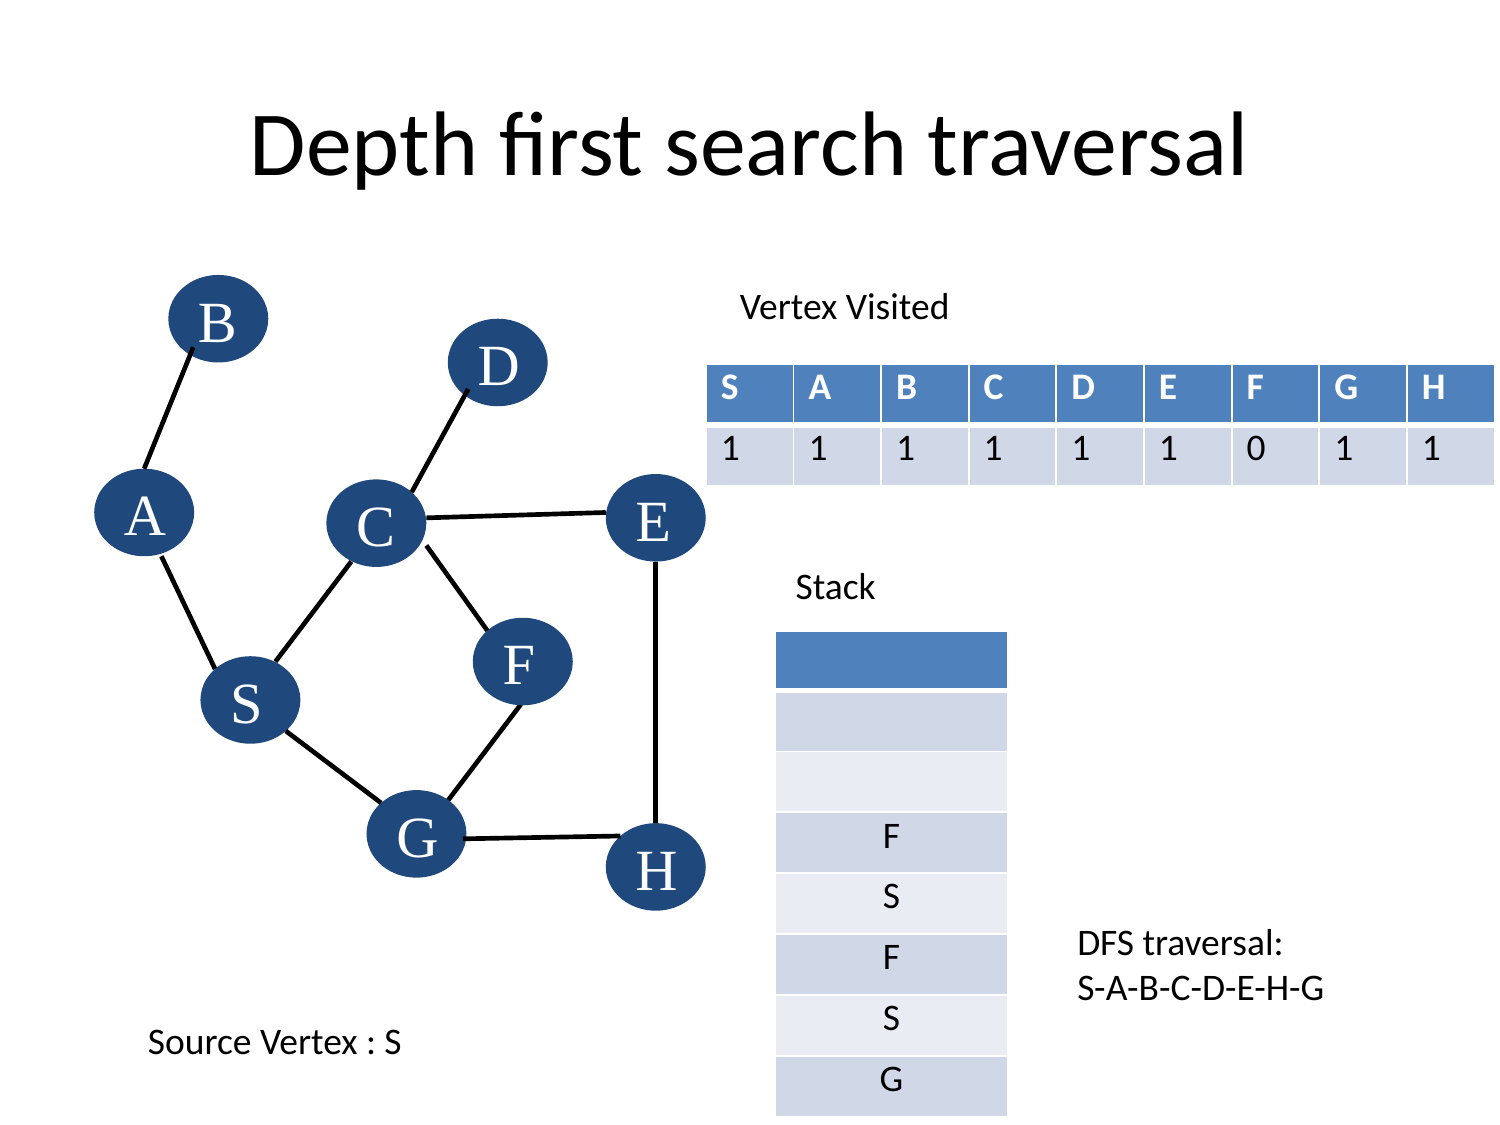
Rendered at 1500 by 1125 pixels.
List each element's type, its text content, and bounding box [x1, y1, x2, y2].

table_header B [882, 365, 968, 422]
table_cell 1 [1408, 428, 1494, 485]
table_cell F [776, 935, 1007, 994]
table_header H [1408, 365, 1494, 422]
table_header E [1145, 365, 1231, 422]
table_cell 1 [794, 428, 880, 485]
table_cell 1 [1320, 428, 1406, 485]
title Depth first search traversal [75, 45, 1425, 233]
text_box Source Vertex : S [133, 1009, 774, 1070]
table_cell 1 [712, 428, 793, 485]
table_cell S [776, 996, 1007, 1055]
table_header S [712, 365, 793, 422]
table_cell 1 [1145, 428, 1231, 485]
table_cell F [776, 813, 1007, 872]
text_box Stack [780, 554, 1481, 615]
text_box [93, 274, 707, 911]
table_header G [1320, 365, 1406, 422]
table_header C [970, 365, 1055, 422]
table_header [776, 632, 1007, 688]
text_box Vertex Visited [725, 274, 1425, 335]
table_header F [1233, 365, 1318, 422]
table_cell S [776, 874, 1007, 933]
table_cell 1 [882, 428, 968, 485]
table_cell G [776, 1057, 1007, 1116]
table_cell [776, 752, 1007, 811]
table_header A [794, 365, 880, 422]
table_cell 0 [1233, 428, 1318, 485]
table_cell 1 [1057, 428, 1143, 485]
text_box DFS traversal: S-A-B-C-D-E-H-G [1062, 910, 1500, 1061]
table_header D [1057, 365, 1143, 422]
table_cell [776, 693, 1007, 751]
table_cell 1 [970, 428, 1055, 485]
